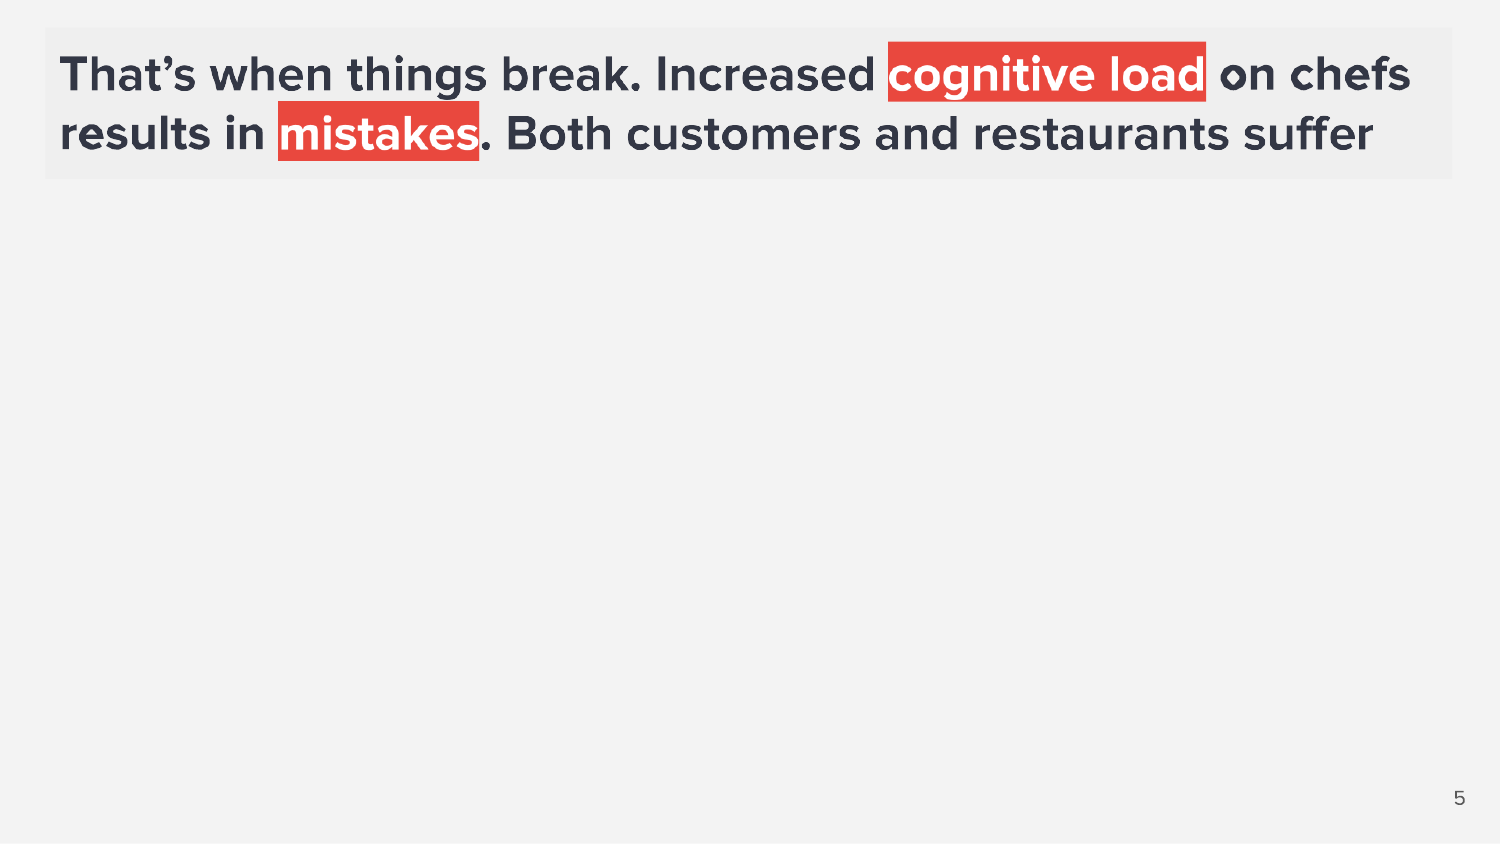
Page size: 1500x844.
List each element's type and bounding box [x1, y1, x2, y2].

text_box [45, 27, 1453, 180]
text_box [1454, 790, 1465, 805]
